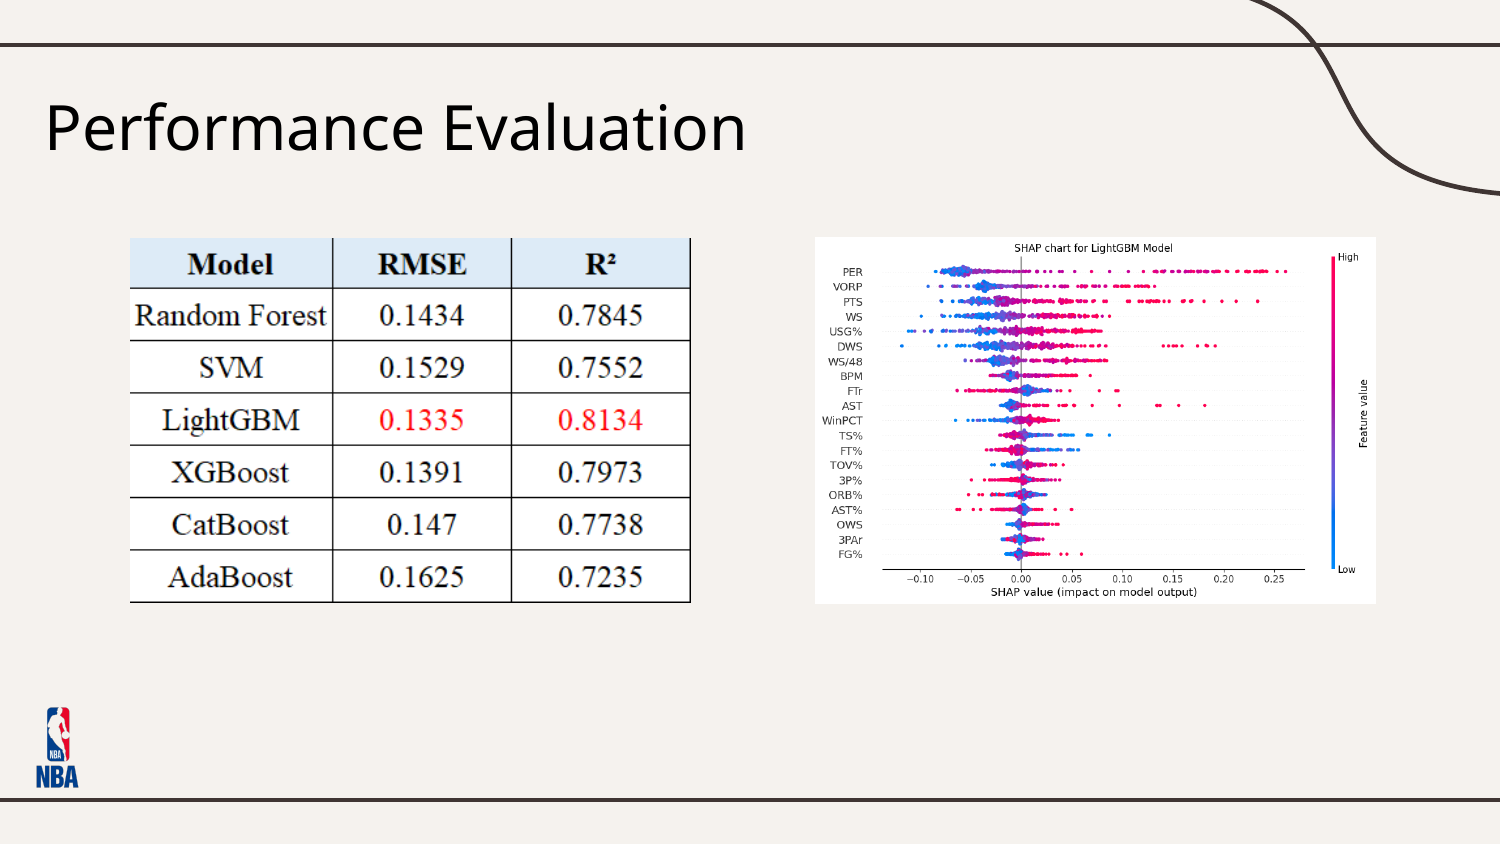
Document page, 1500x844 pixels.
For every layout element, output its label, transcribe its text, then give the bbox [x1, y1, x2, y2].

title Performance Evaluation [29, 72, 1074, 167]
picture [130, 238, 691, 603]
picture [815, 237, 1377, 604]
picture [0, 703, 127, 790]
